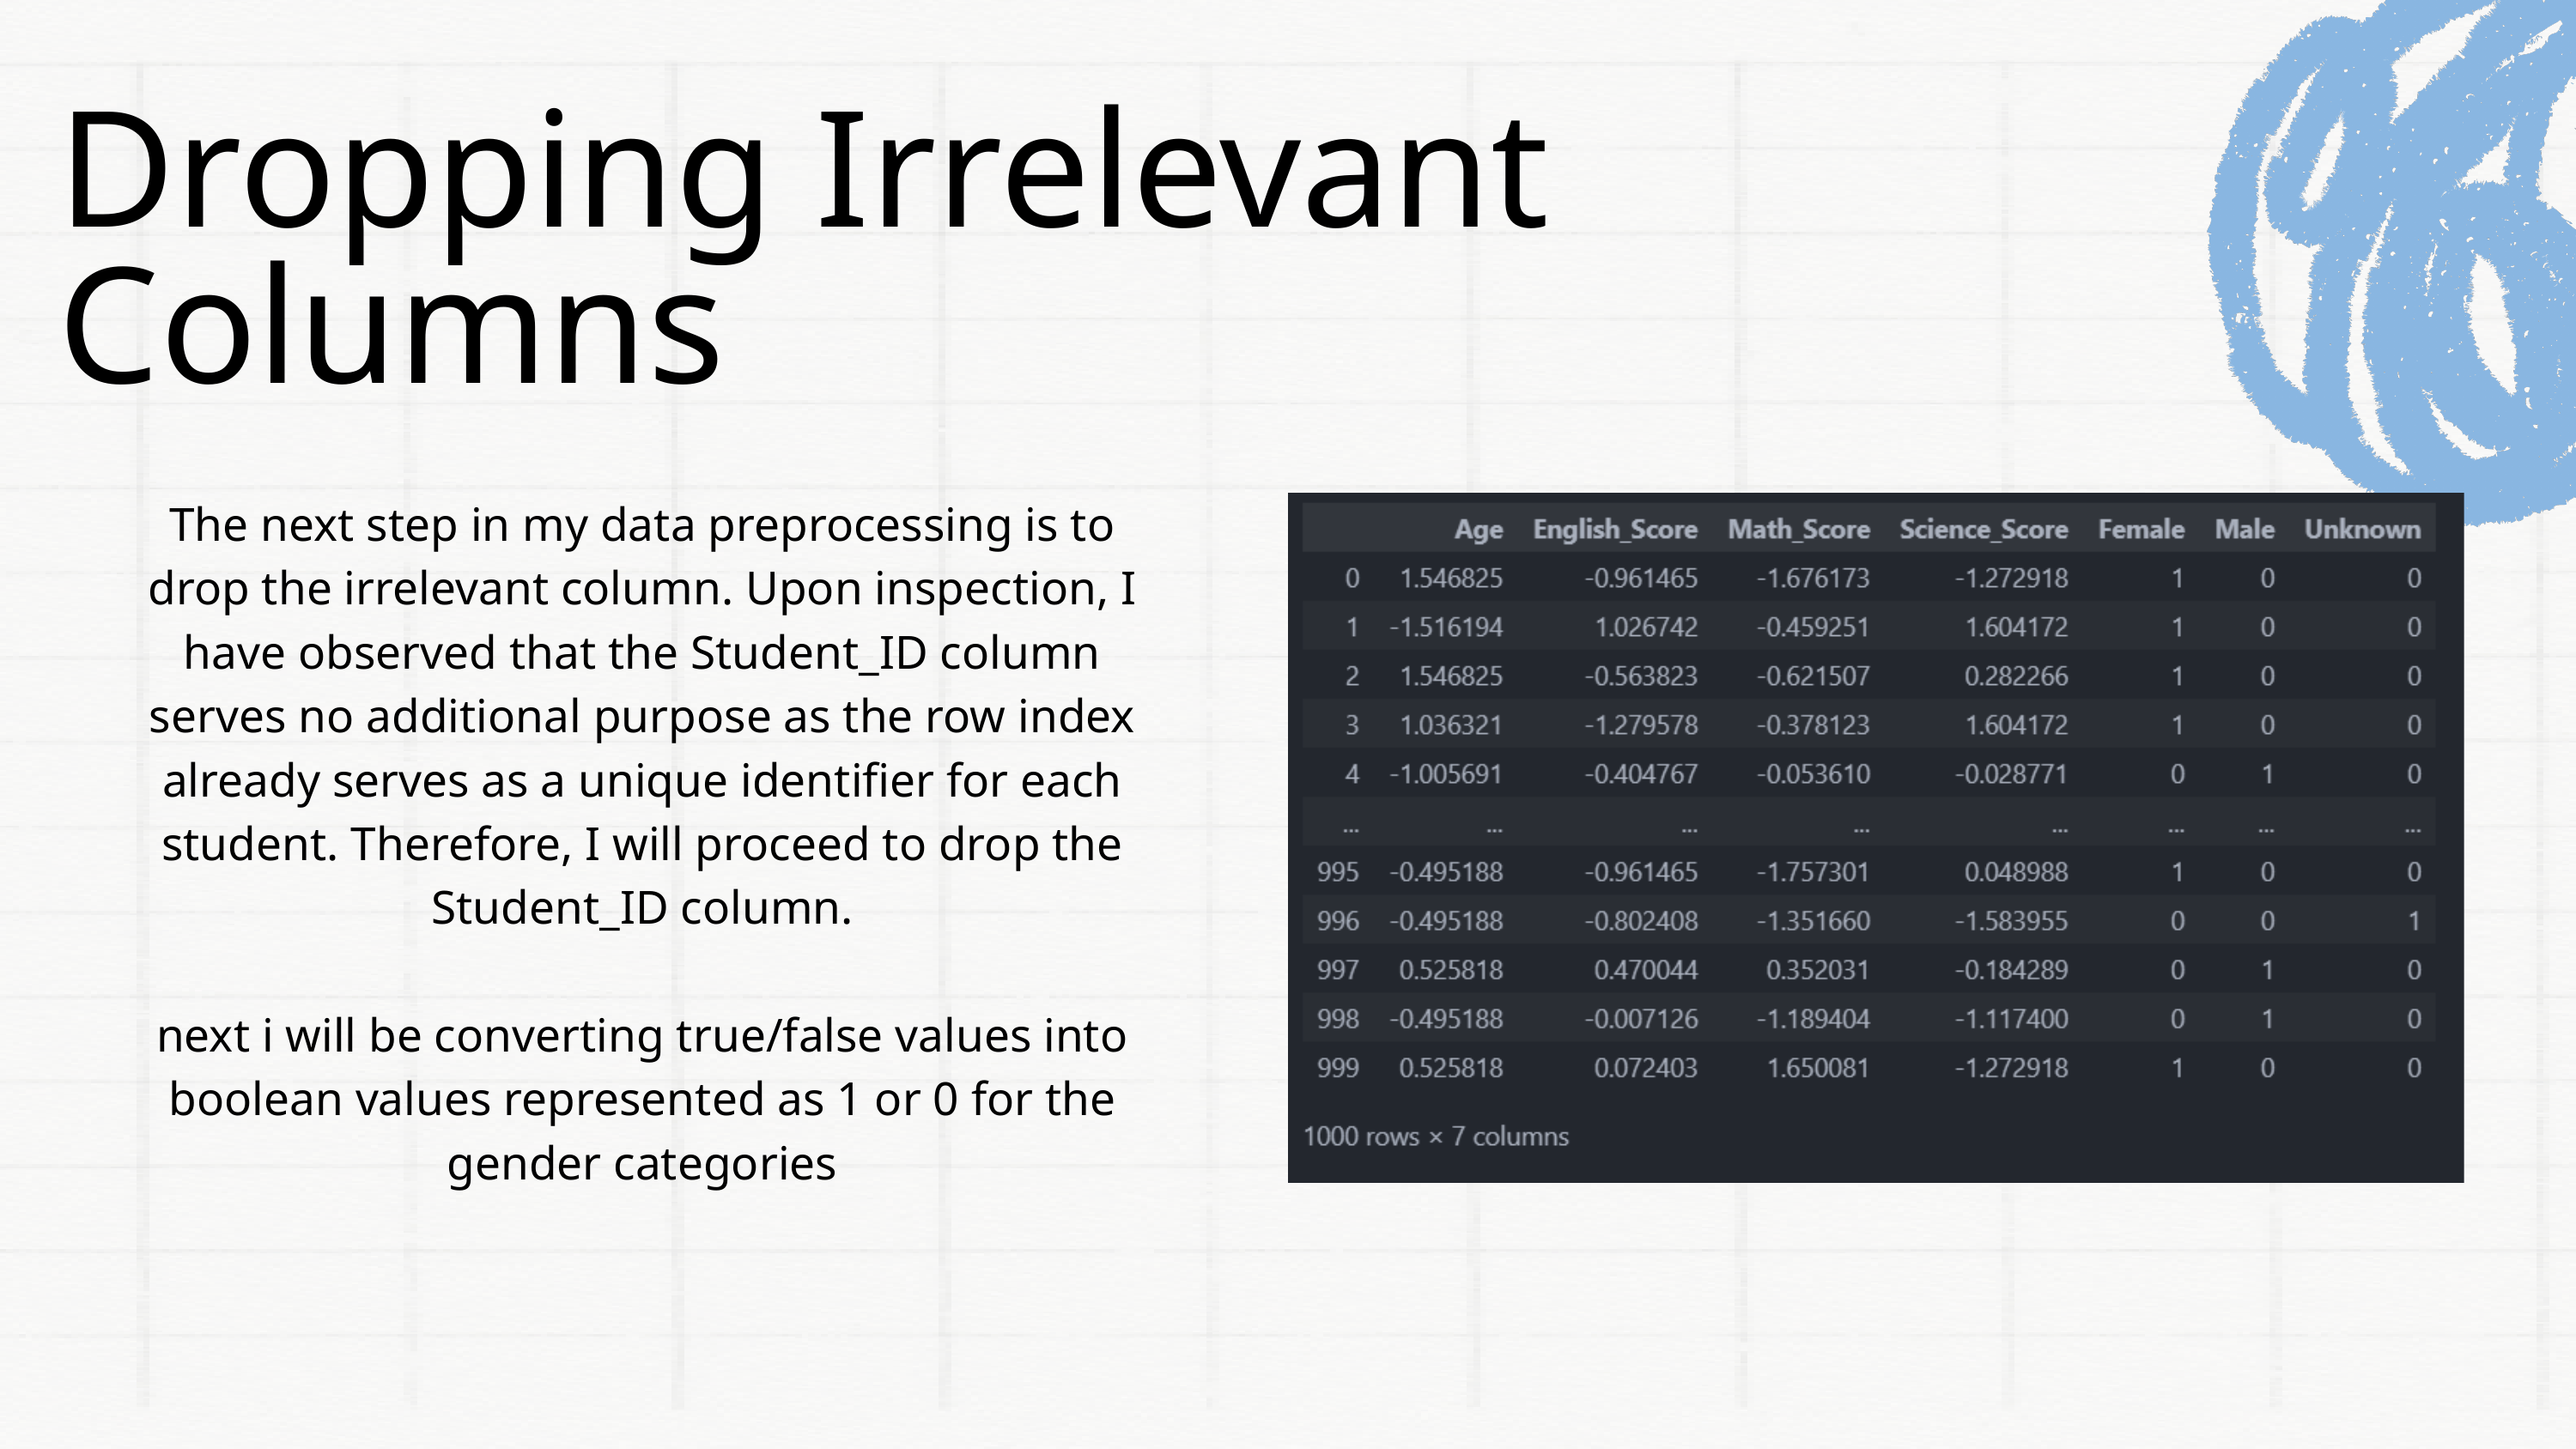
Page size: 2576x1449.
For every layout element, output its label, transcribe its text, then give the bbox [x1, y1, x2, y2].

text_box [0, 0, 2576, 1449]
text_box [2206, 0, 2576, 530]
text_box Dropping Irrelevant Columns [58, 102, 1871, 572]
text_box The next step in my data preprocessing is to drop the irrelevant column. Upon inspection, I have observed that the Student_ID column serves no additional purpose as the row index already serves as a unique identifier for each student. Therefore, I will proceed to drop the Student_ID column. next i will be converting true/false values into boolean values represented as 1 or 0 for the gender categories [115, 486, 1170, 1317]
text_box [1287, 493, 2464, 1183]
